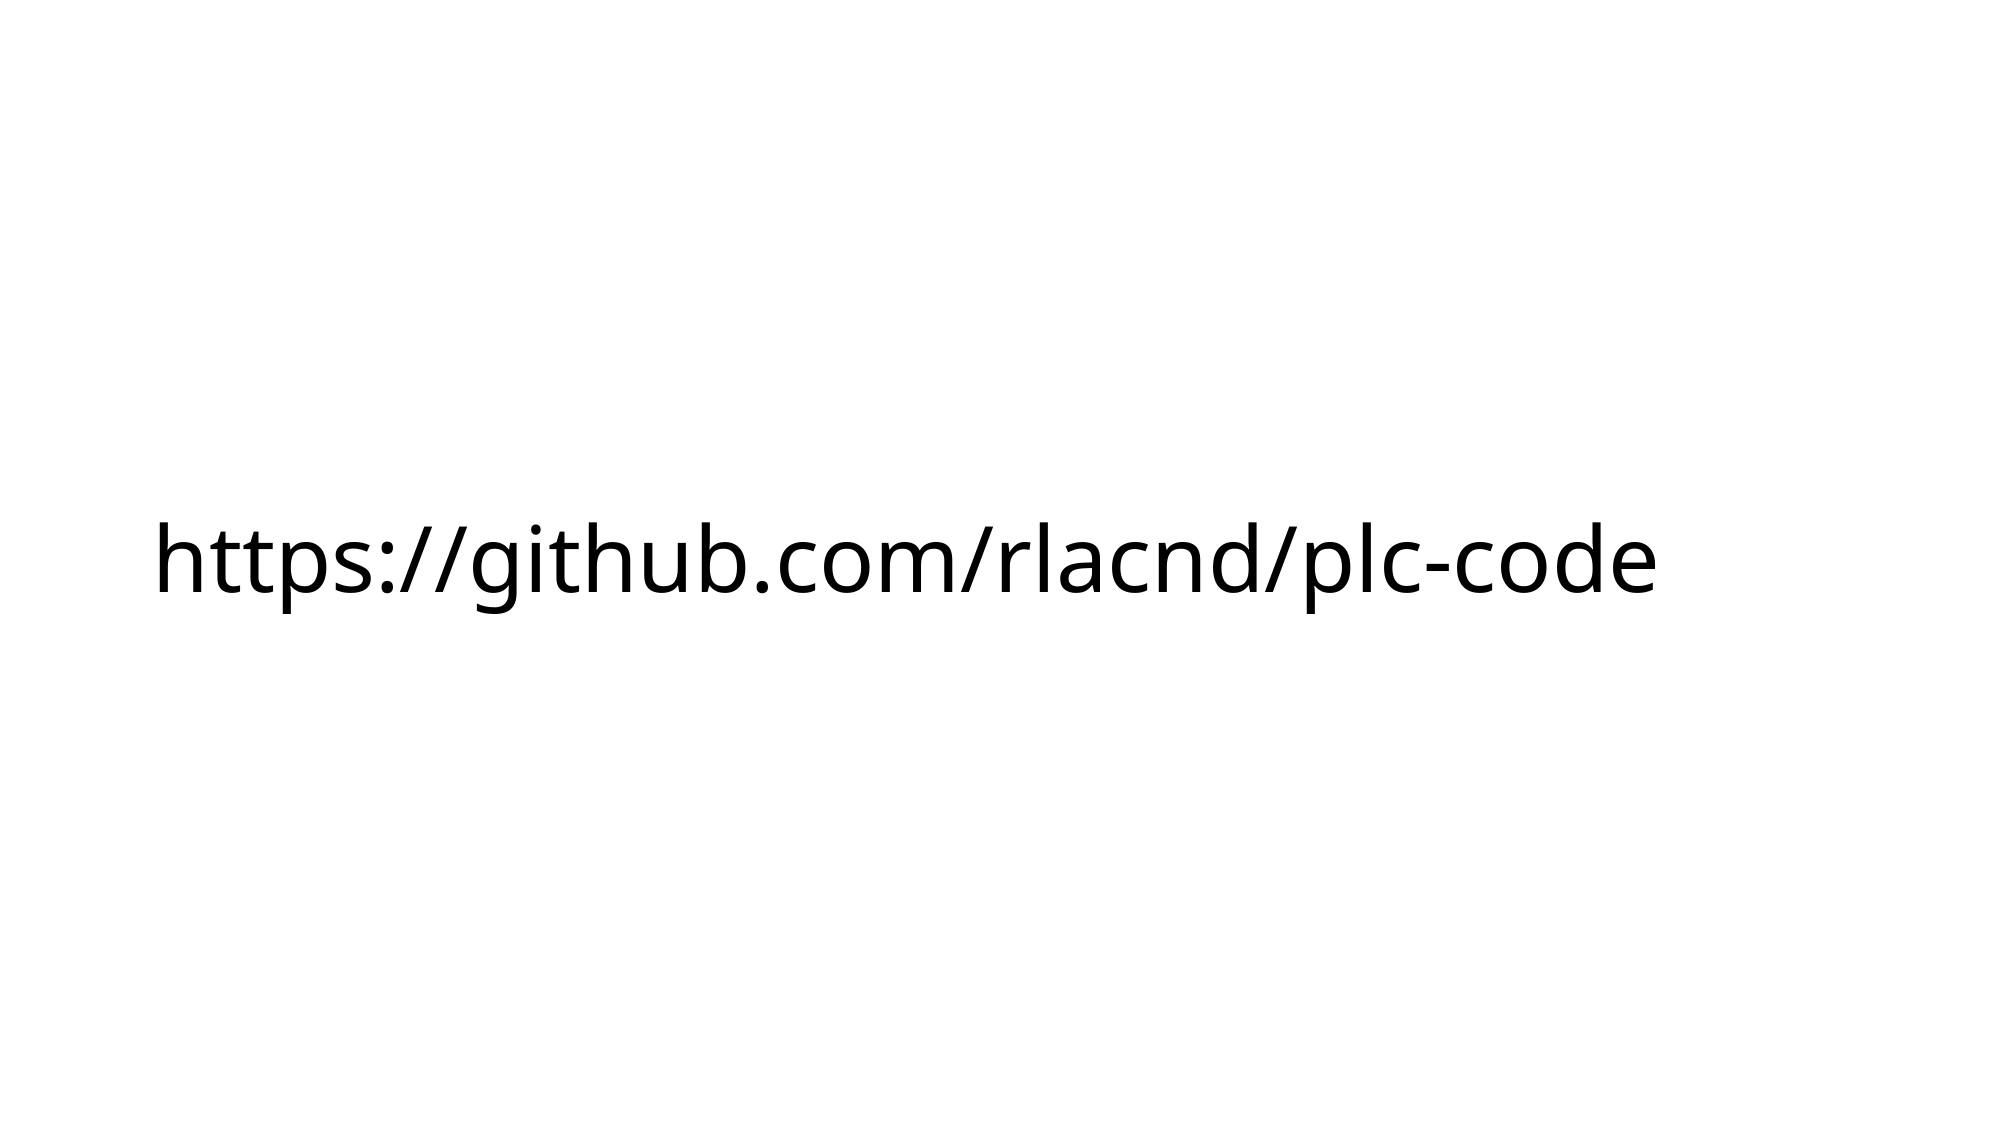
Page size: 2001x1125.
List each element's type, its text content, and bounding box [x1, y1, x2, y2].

title https://github.com/rlacnd/plc-code [137, 453, 1863, 672]
